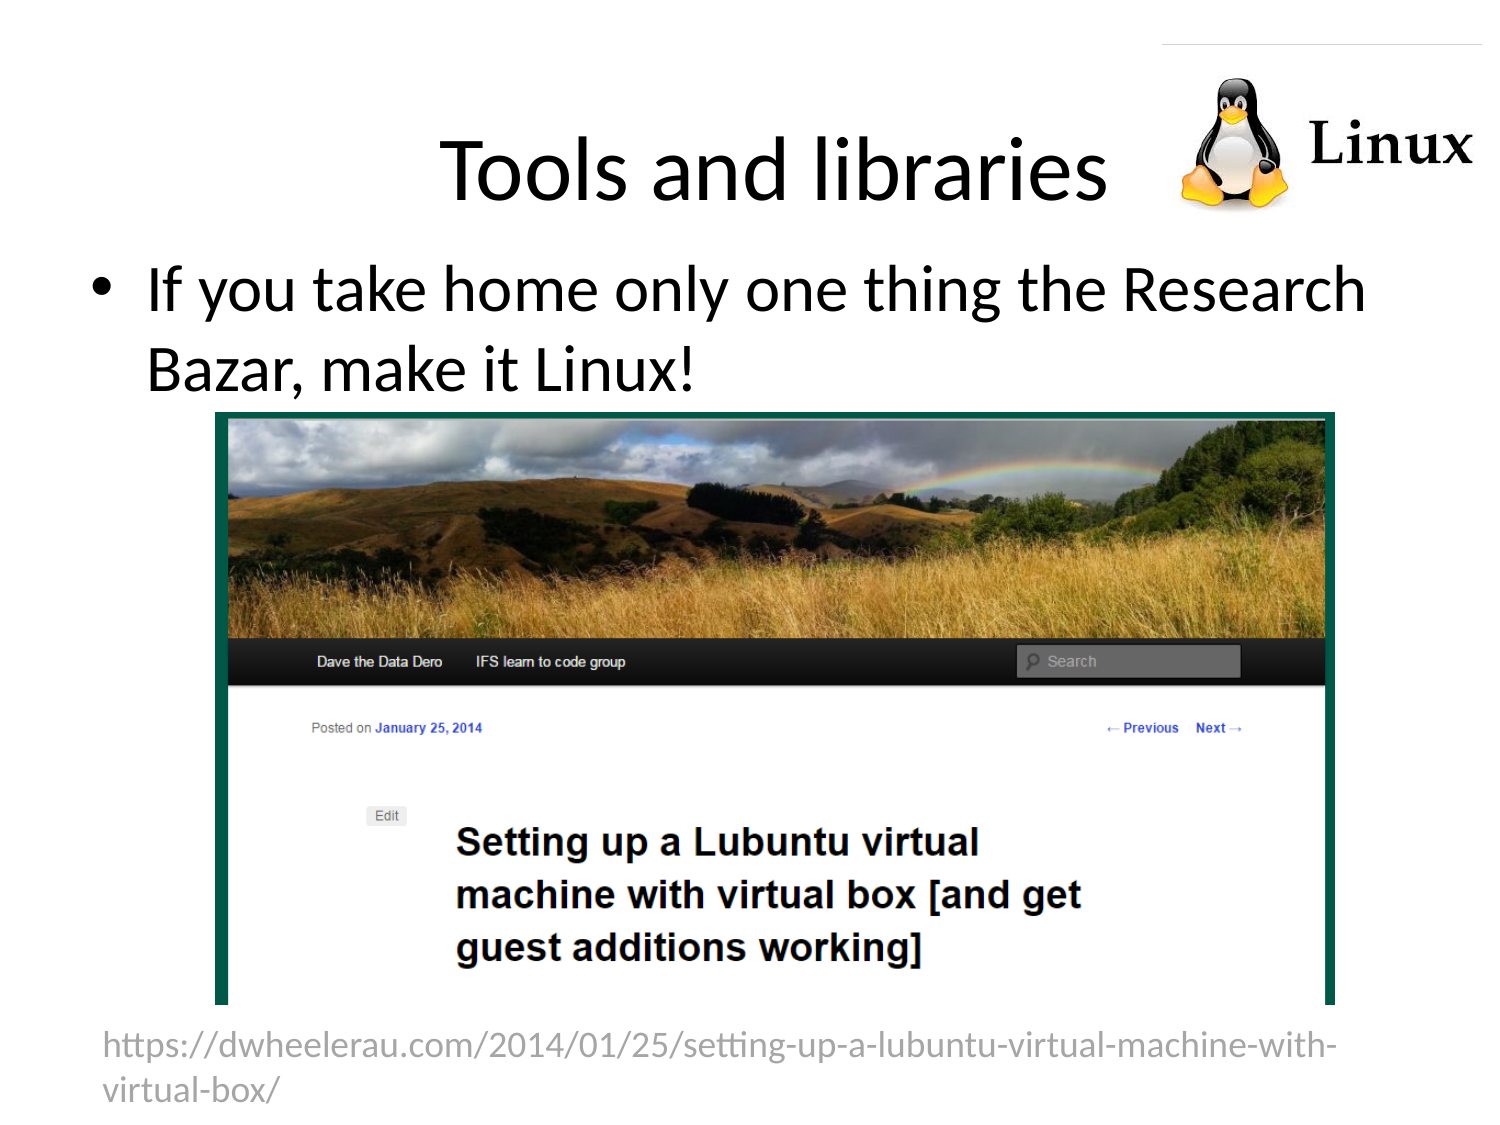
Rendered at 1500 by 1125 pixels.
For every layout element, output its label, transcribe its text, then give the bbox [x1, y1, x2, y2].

list If you take home only one thing the Research Bazar, make it Linux! [75, 237, 1425, 980]
picture [1162, 42, 1482, 226]
text_box https://dwheelerau.com/2014/01/25/setting-up-a-lubuntu-virtual-machine-with-virtual-box/ [87, 1012, 1413, 1118]
picture [215, 412, 1335, 1005]
text_box Tools and libraries [99, 70, 1450, 258]
